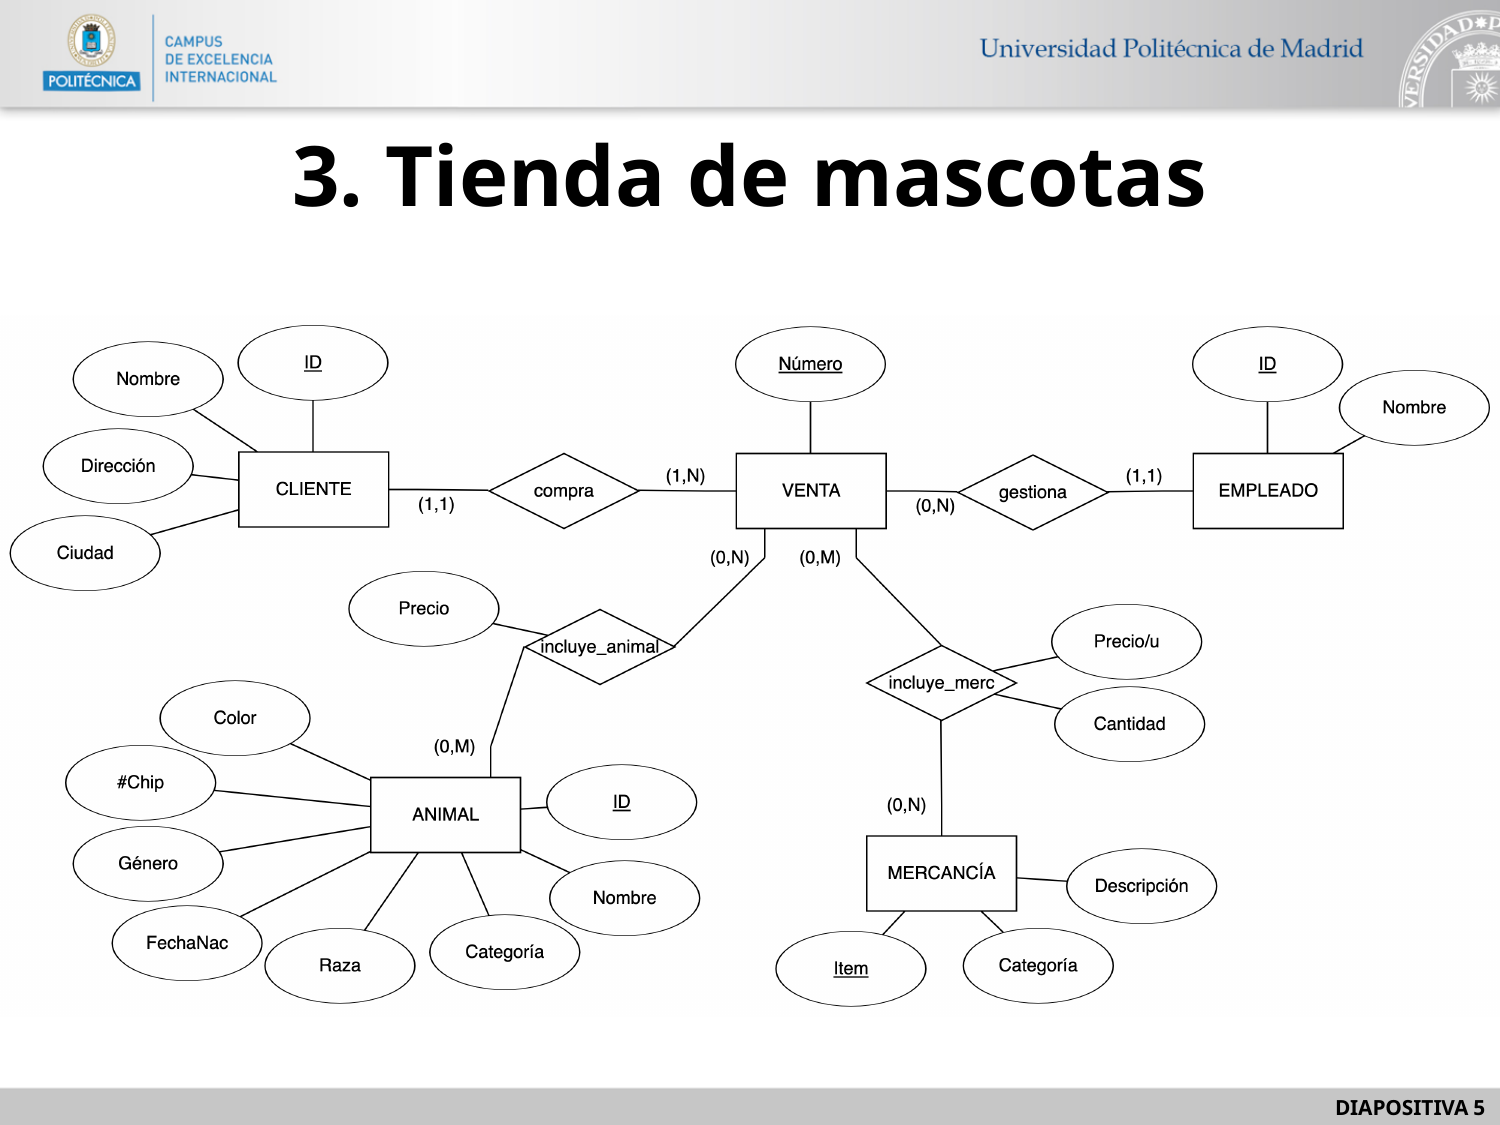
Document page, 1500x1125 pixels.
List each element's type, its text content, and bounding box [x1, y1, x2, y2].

title 3. Tienda de mascotas [75, 116, 1425, 245]
slide_number DIAPOSITIVA 5 [1187, 1087, 1500, 1125]
picture [0, 0, 1500, 1125]
